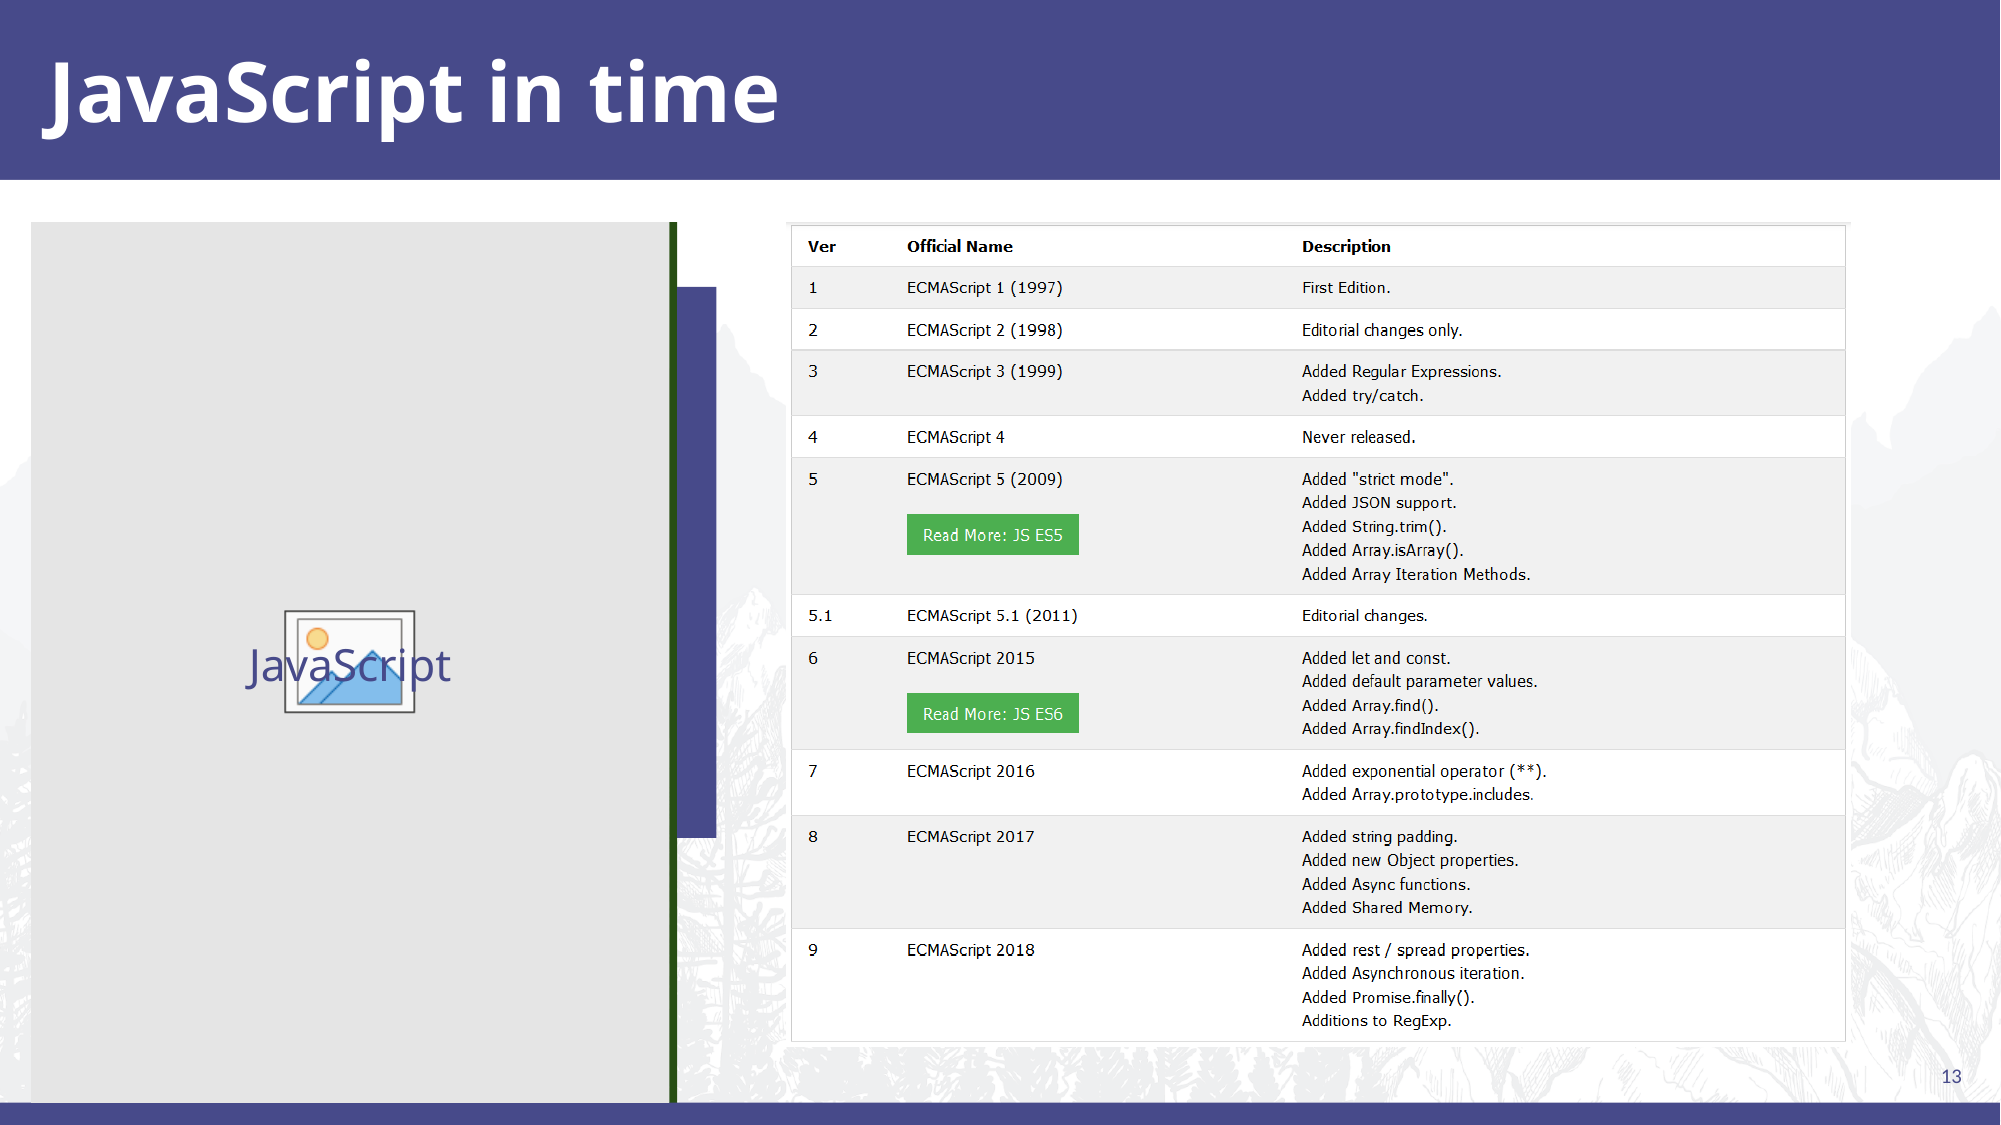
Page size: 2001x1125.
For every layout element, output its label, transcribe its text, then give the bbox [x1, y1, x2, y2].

picture [30, 222, 670, 1103]
slide_number 13 [1897, 1049, 1968, 1101]
title JavaScript in time [31, 16, 1591, 162]
picture [786, 221, 1851, 1048]
